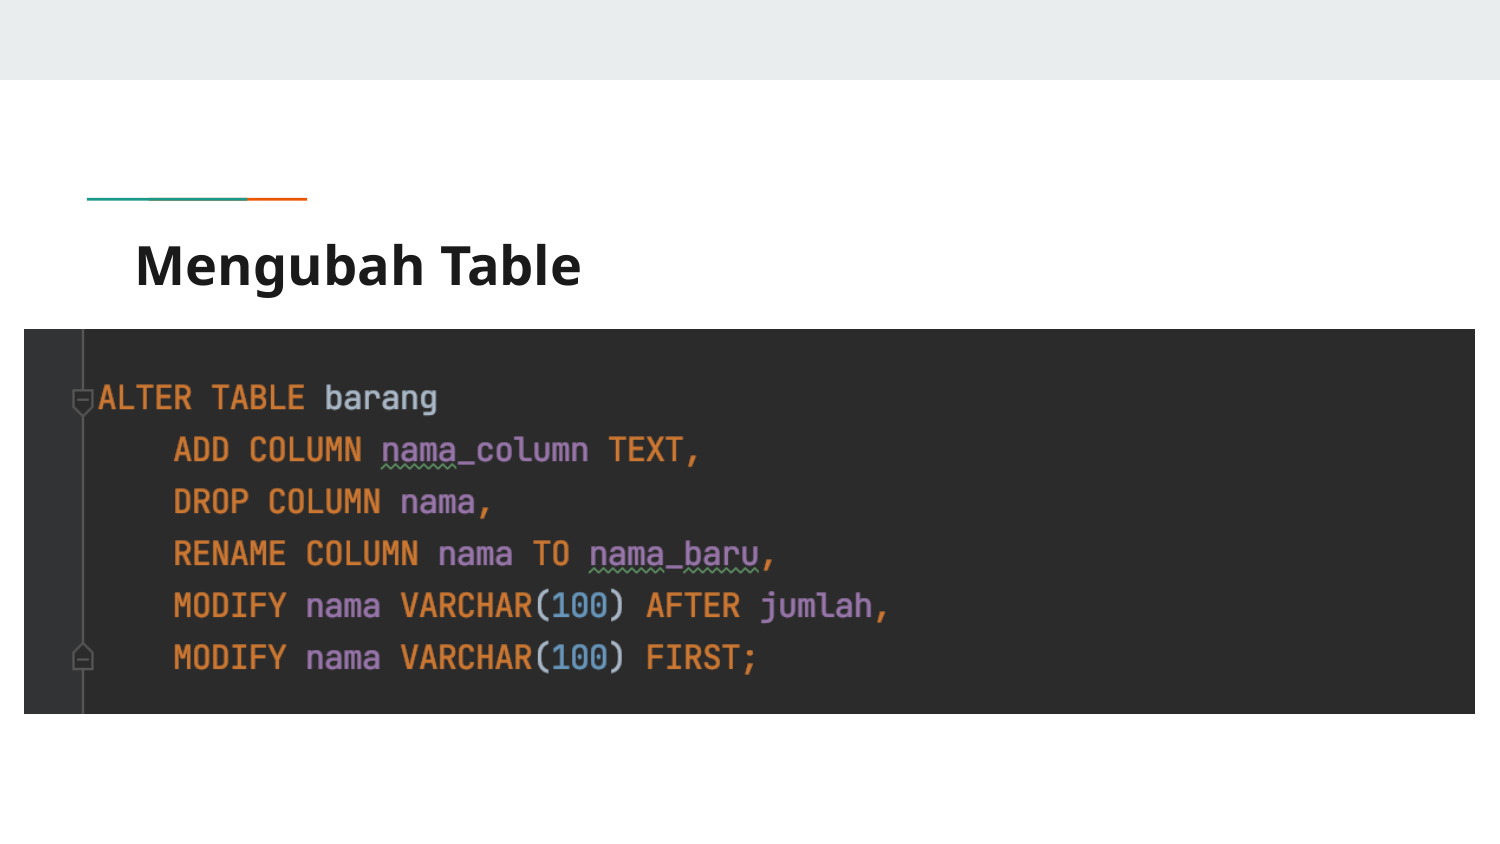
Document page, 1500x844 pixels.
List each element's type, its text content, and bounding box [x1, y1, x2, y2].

picture [24, 328, 1476, 715]
title Mengubah Table [119, 216, 1381, 305]
